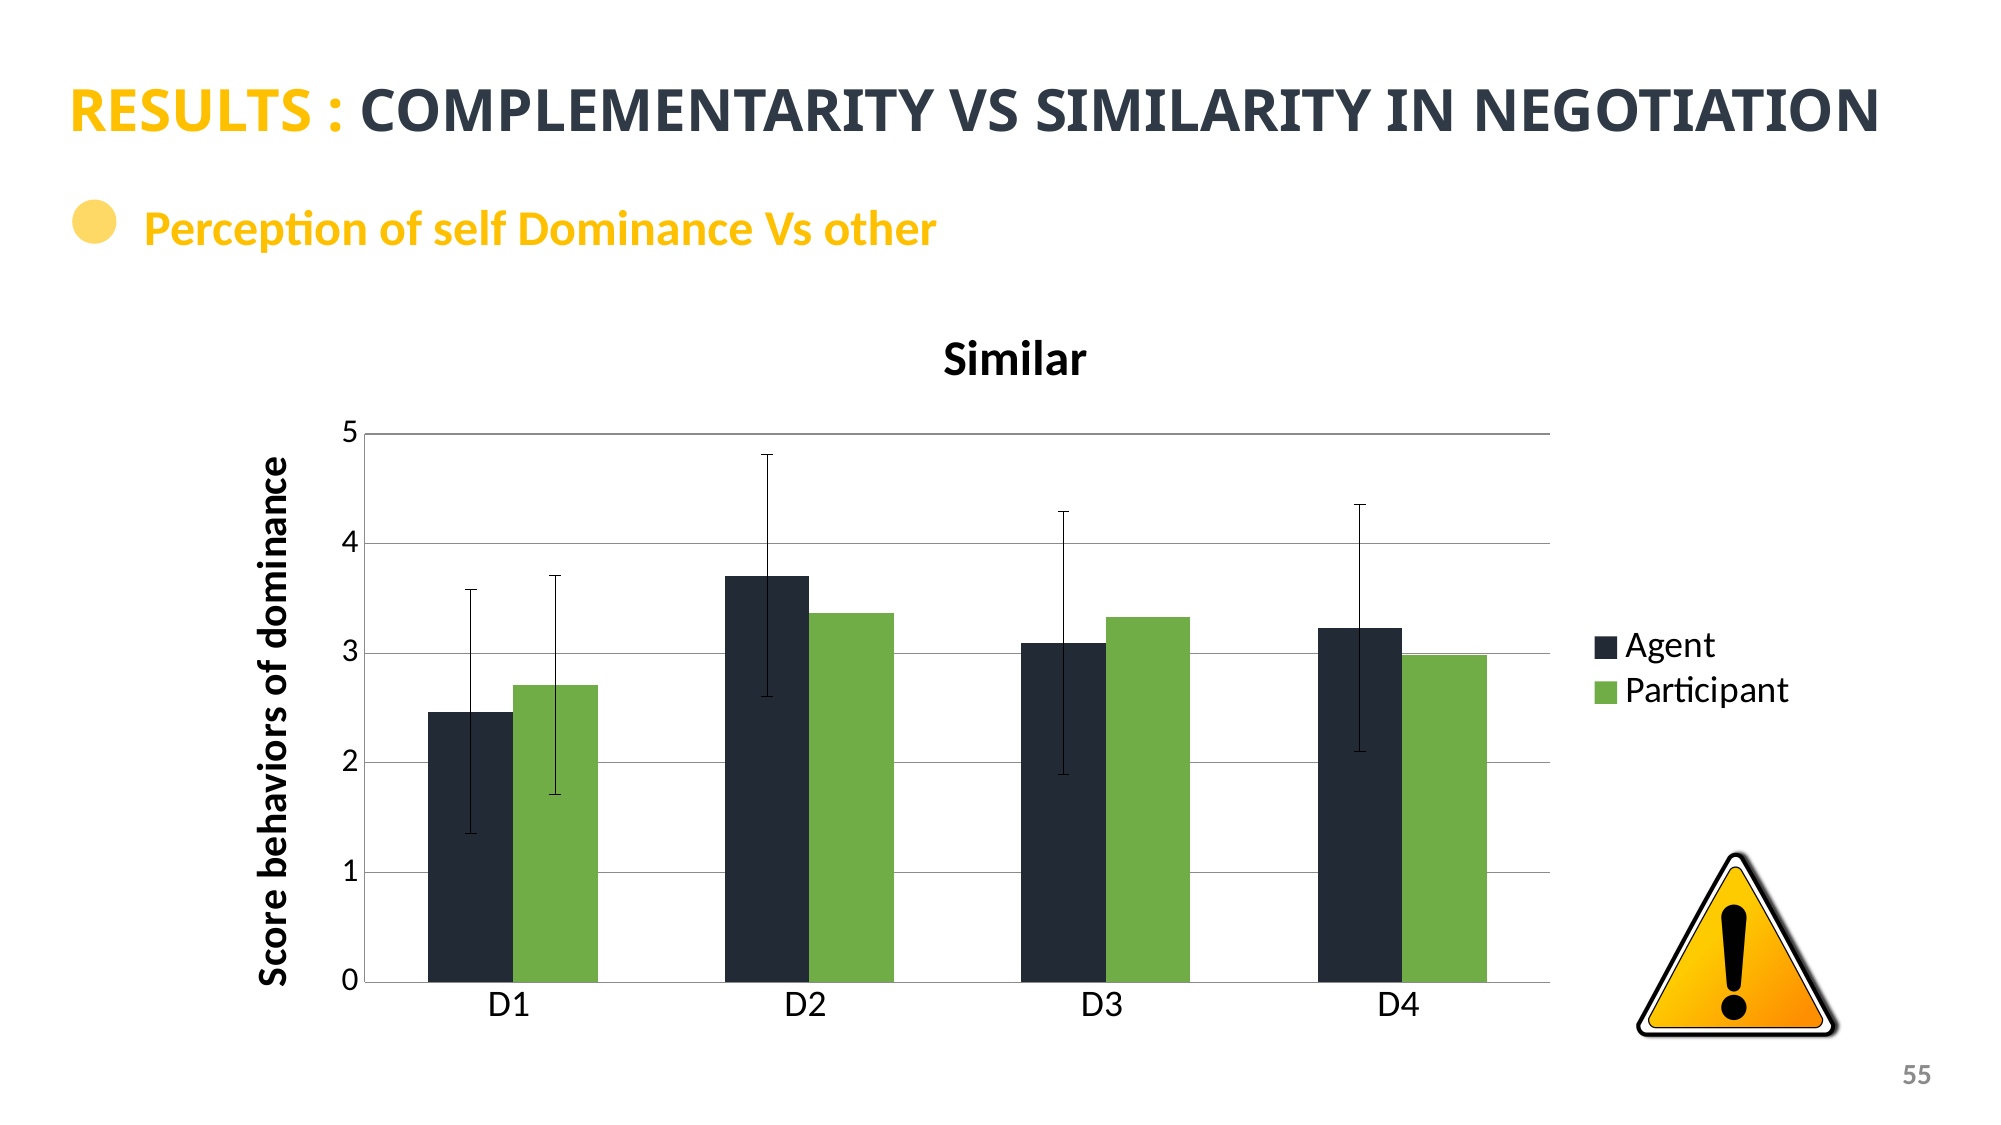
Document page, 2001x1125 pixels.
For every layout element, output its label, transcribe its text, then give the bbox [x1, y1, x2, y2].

chart [215, 299, 1815, 1041]
text_box [71, 199, 117, 245]
text_box Perception of self Dominance Vs other [129, 187, 953, 263]
slide_number 55 [1496, 1042, 1947, 1103]
picture [1635, 848, 1843, 1041]
title RESULTS : COMPLEMENTARITY VS SIMILARITY IN NEGOTIATION [53, 24, 2000, 200]
